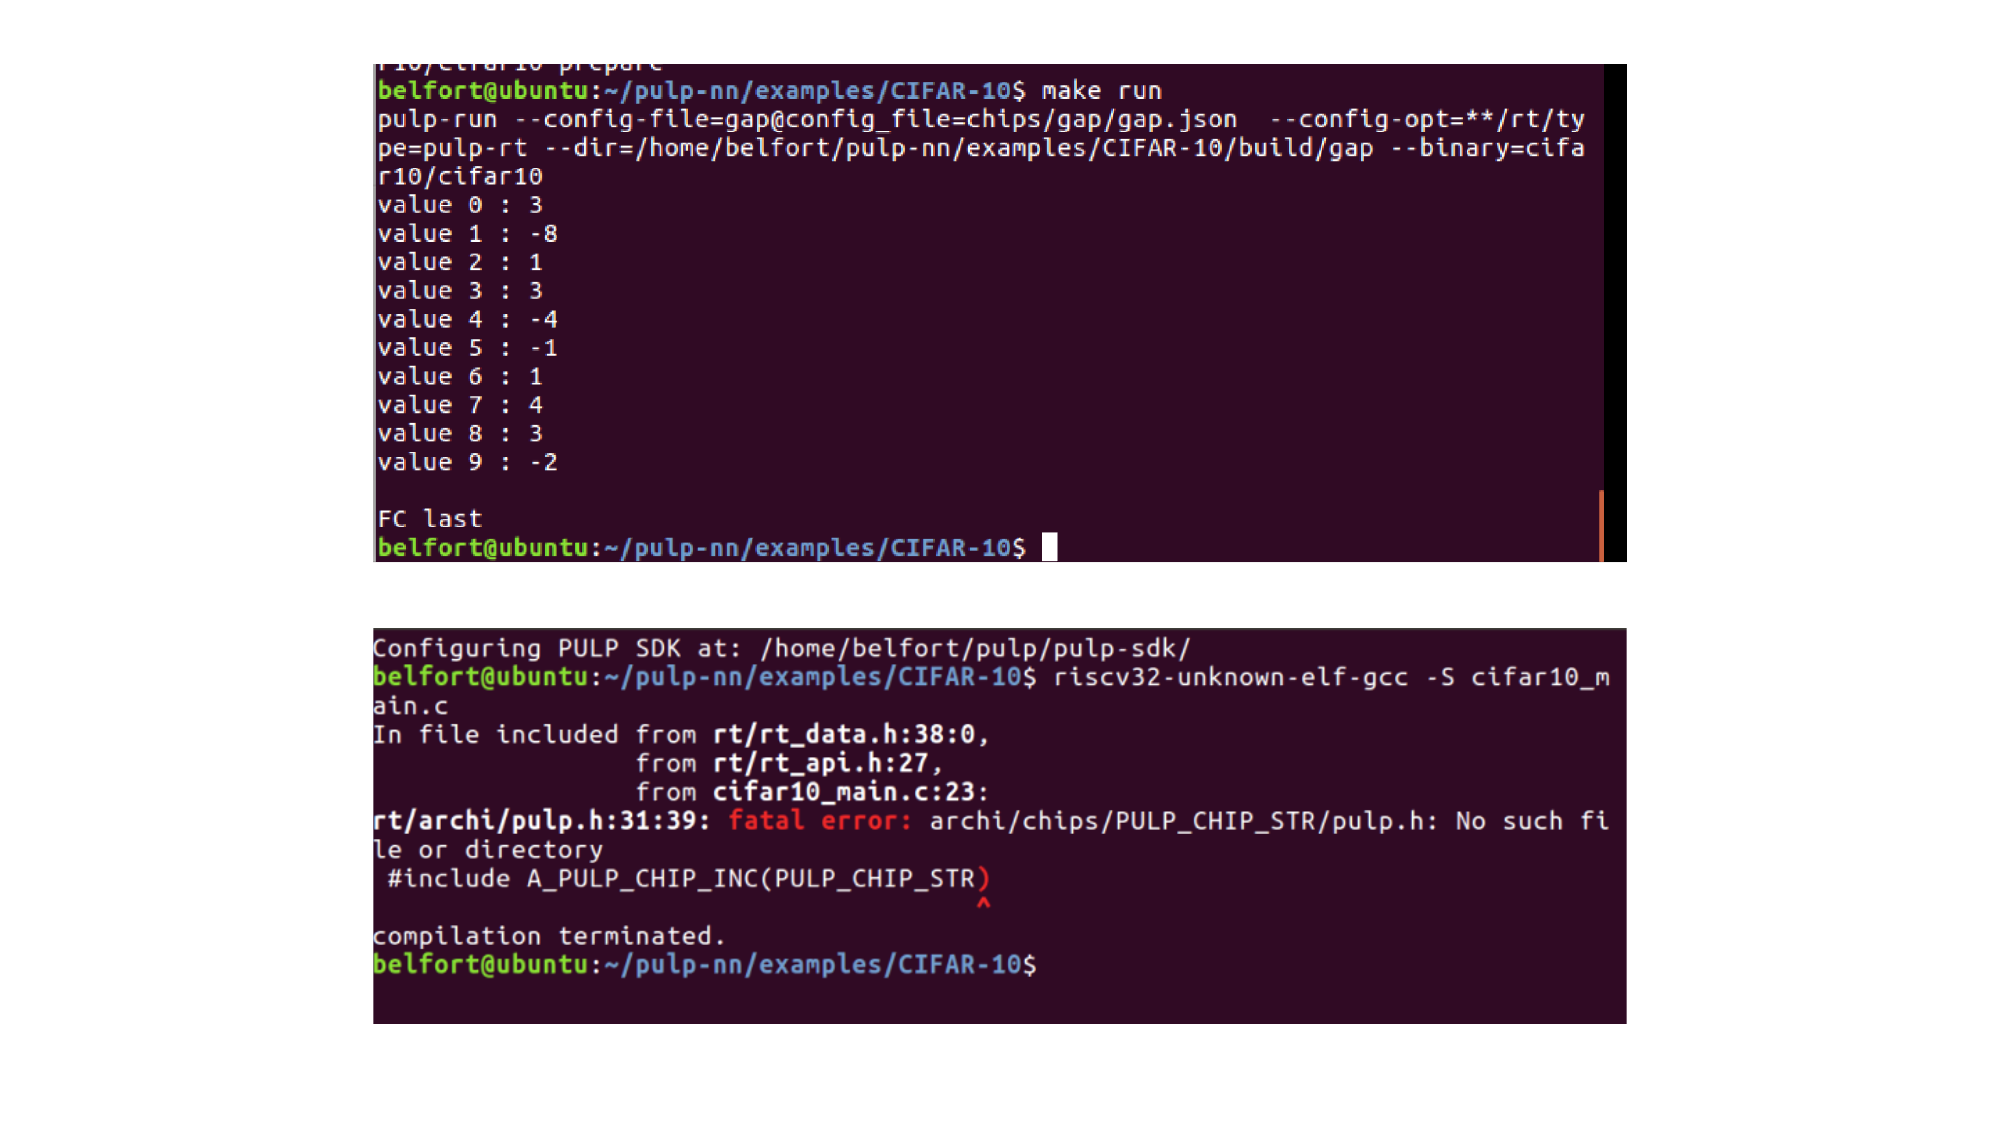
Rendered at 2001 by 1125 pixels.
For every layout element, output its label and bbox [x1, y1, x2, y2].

picture [373, 64, 1627, 563]
picture [373, 628, 1627, 1024]
